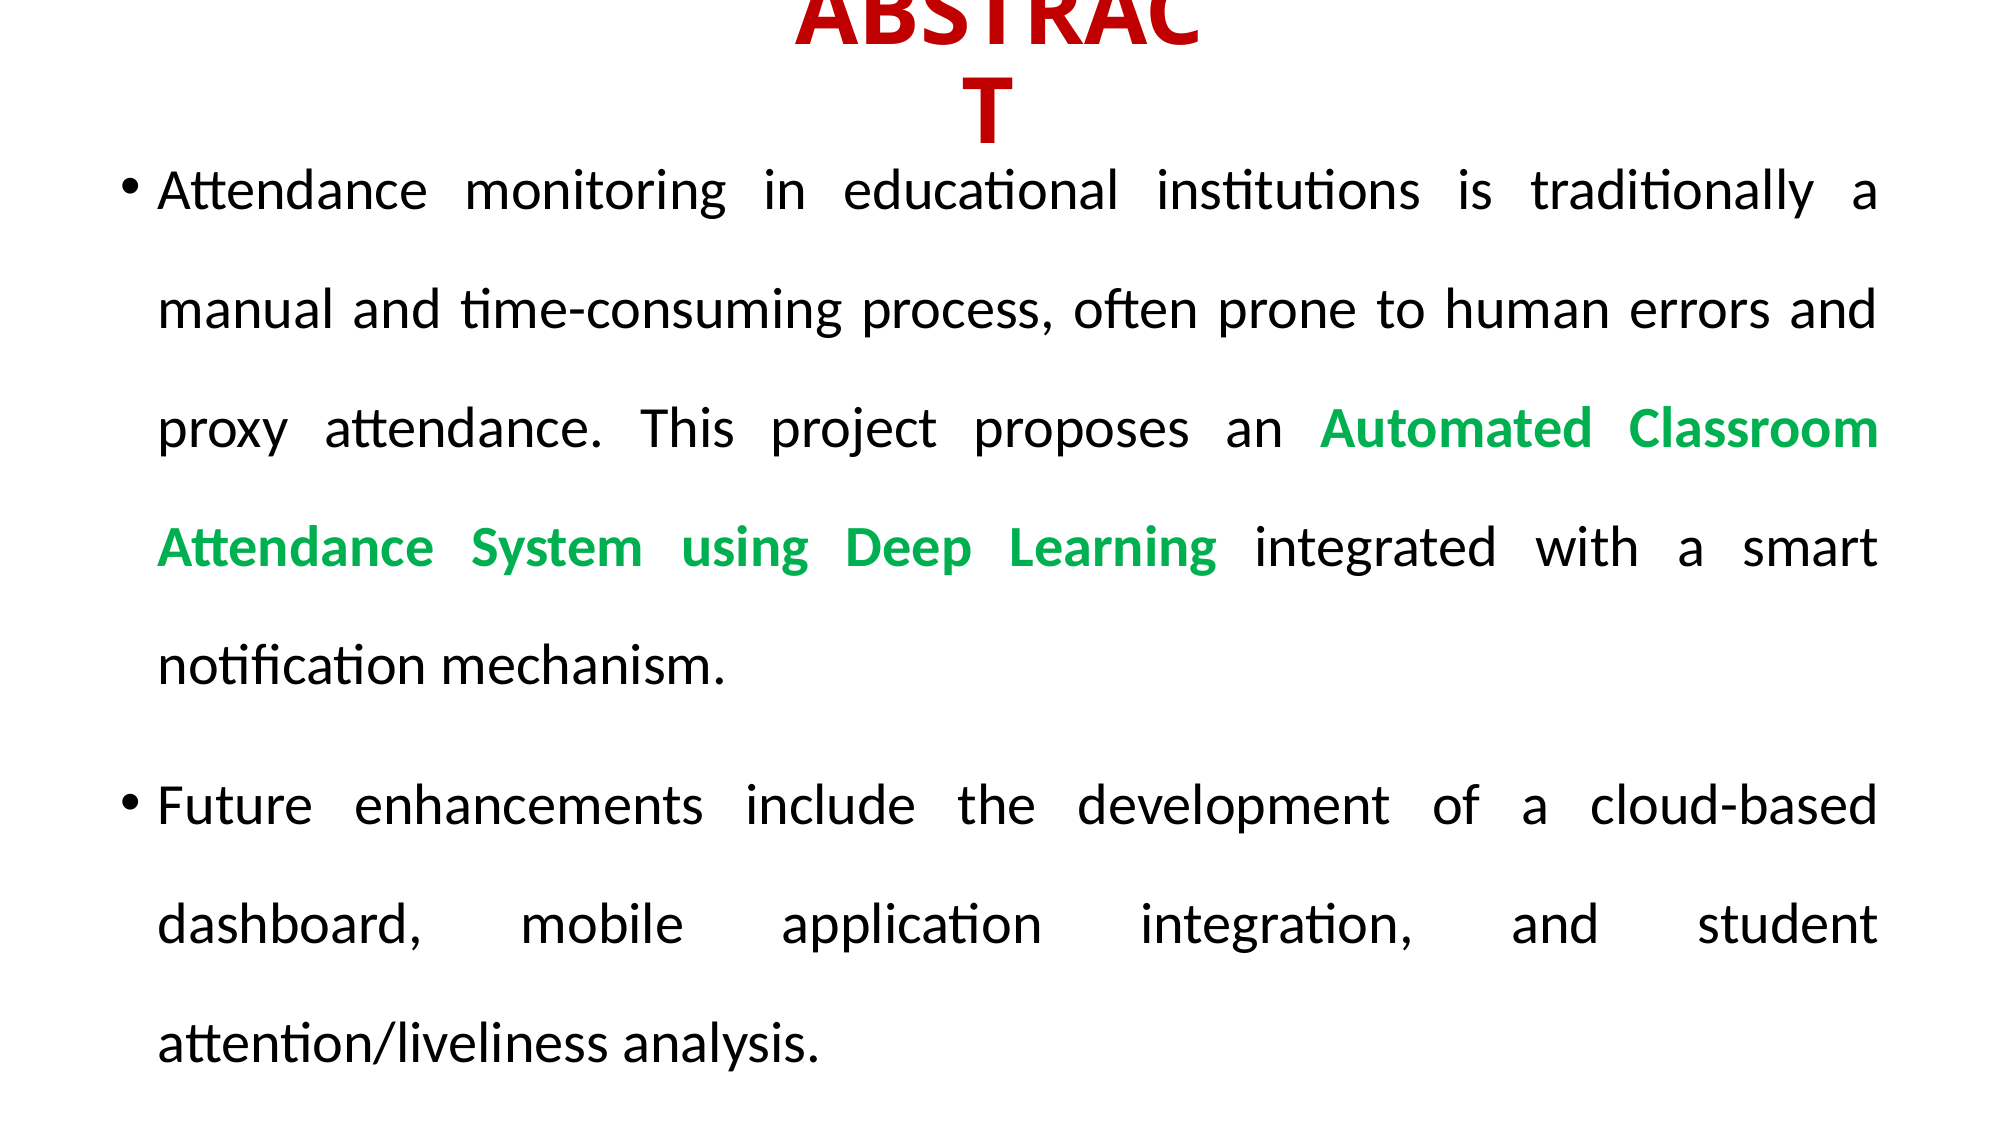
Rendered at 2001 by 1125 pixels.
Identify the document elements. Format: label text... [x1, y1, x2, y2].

list Attendance monitoring in educational institutions is traditionally a manual and time-consuming process, often prone to human errors and proxy attendance. This project proposes an Automated Classroom Attendance System using Deep Learning integrated with a smart notification mechanism. Future enhancements include the development of a cloud-based dashboard, mobile application integration, and student attention/liveliness analysis. [105, 94, 1895, 1080]
title ABSTRACT [773, 0, 1227, 94]
